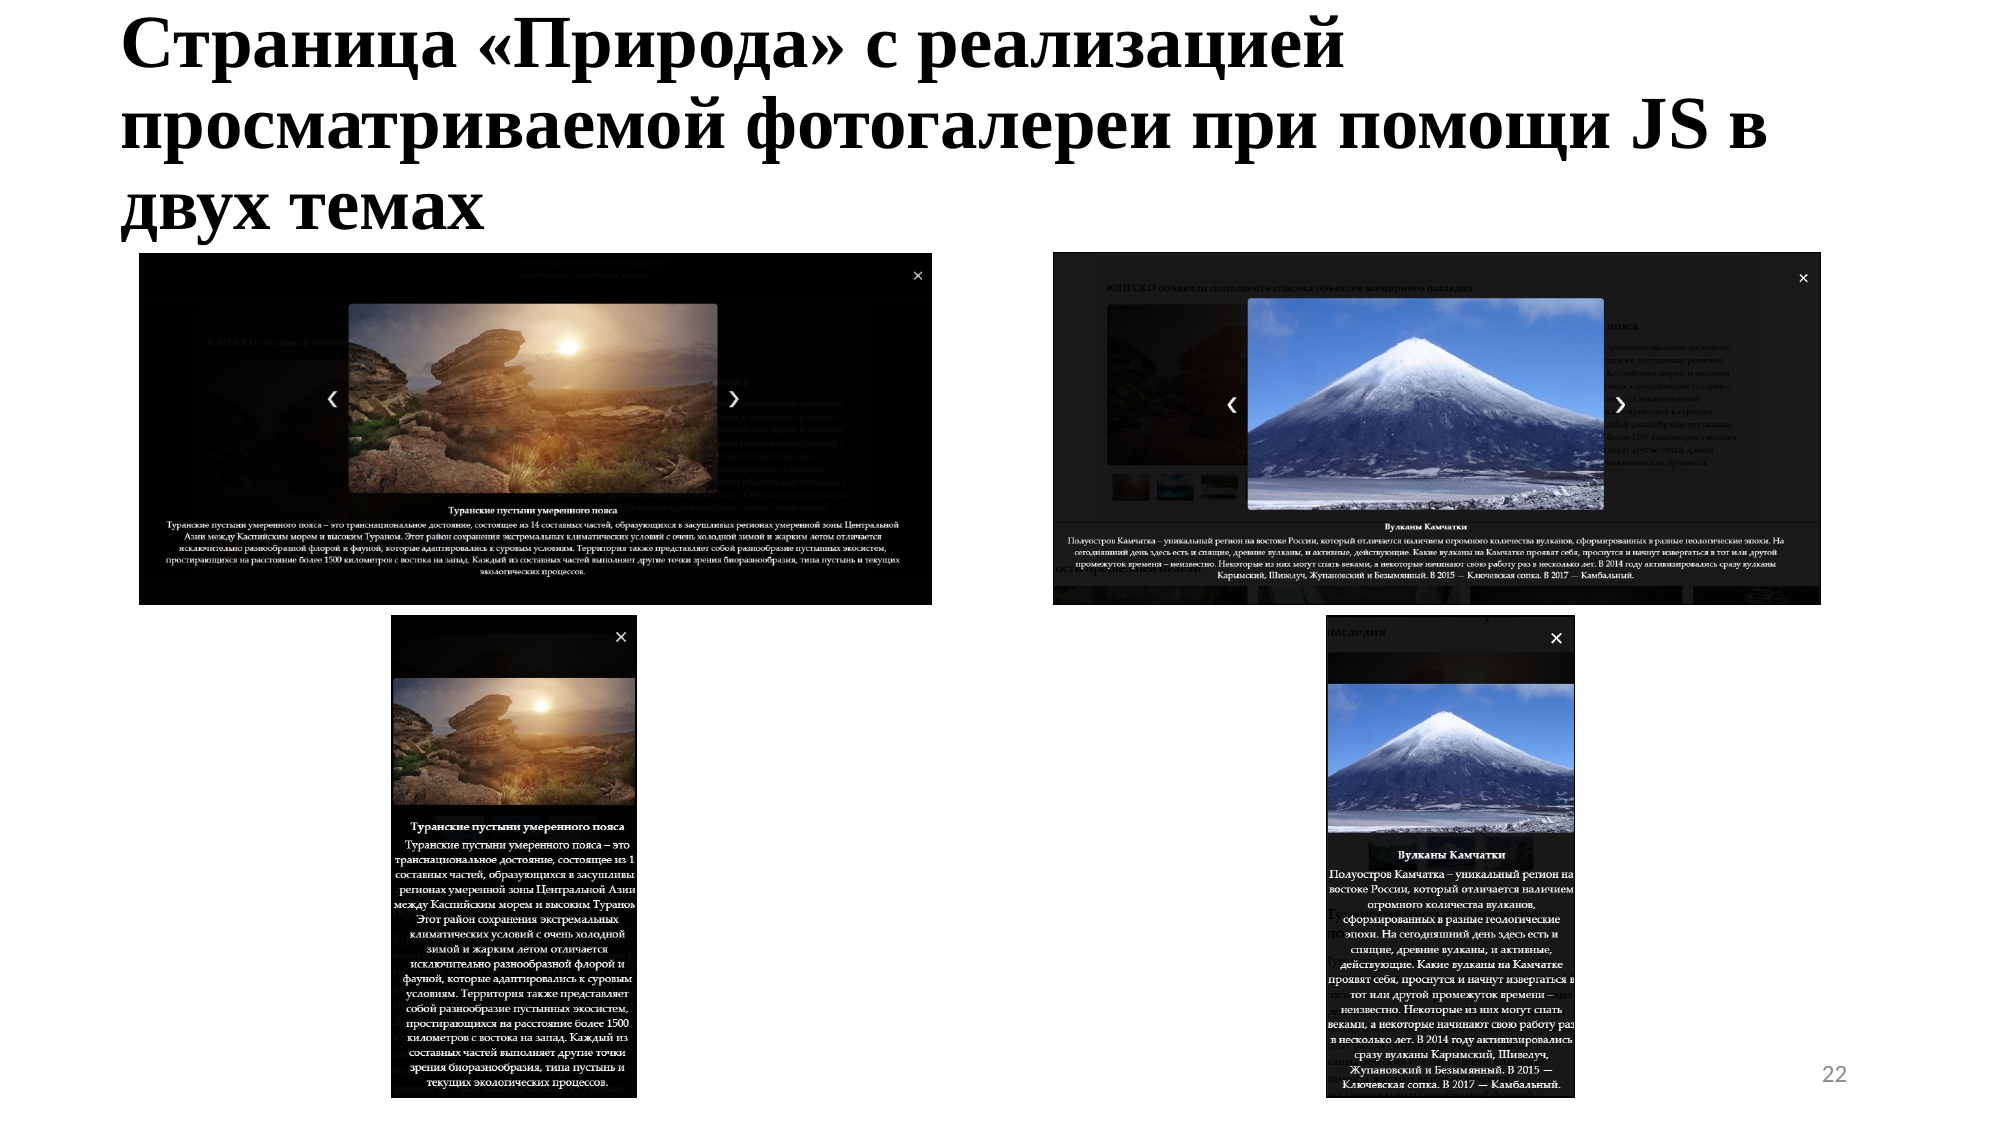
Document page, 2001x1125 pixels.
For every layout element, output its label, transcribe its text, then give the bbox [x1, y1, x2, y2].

picture [392, 616, 635, 1097]
title Страница «Природа» с реализацией просматриваемой фотогалереи при помощи JS в двух темах [105, 0, 1862, 293]
picture [1327, 616, 1574, 1097]
picture [1054, 253, 1820, 604]
slide_number 22 [1412, 1042, 1863, 1103]
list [140, 254, 931, 604]
